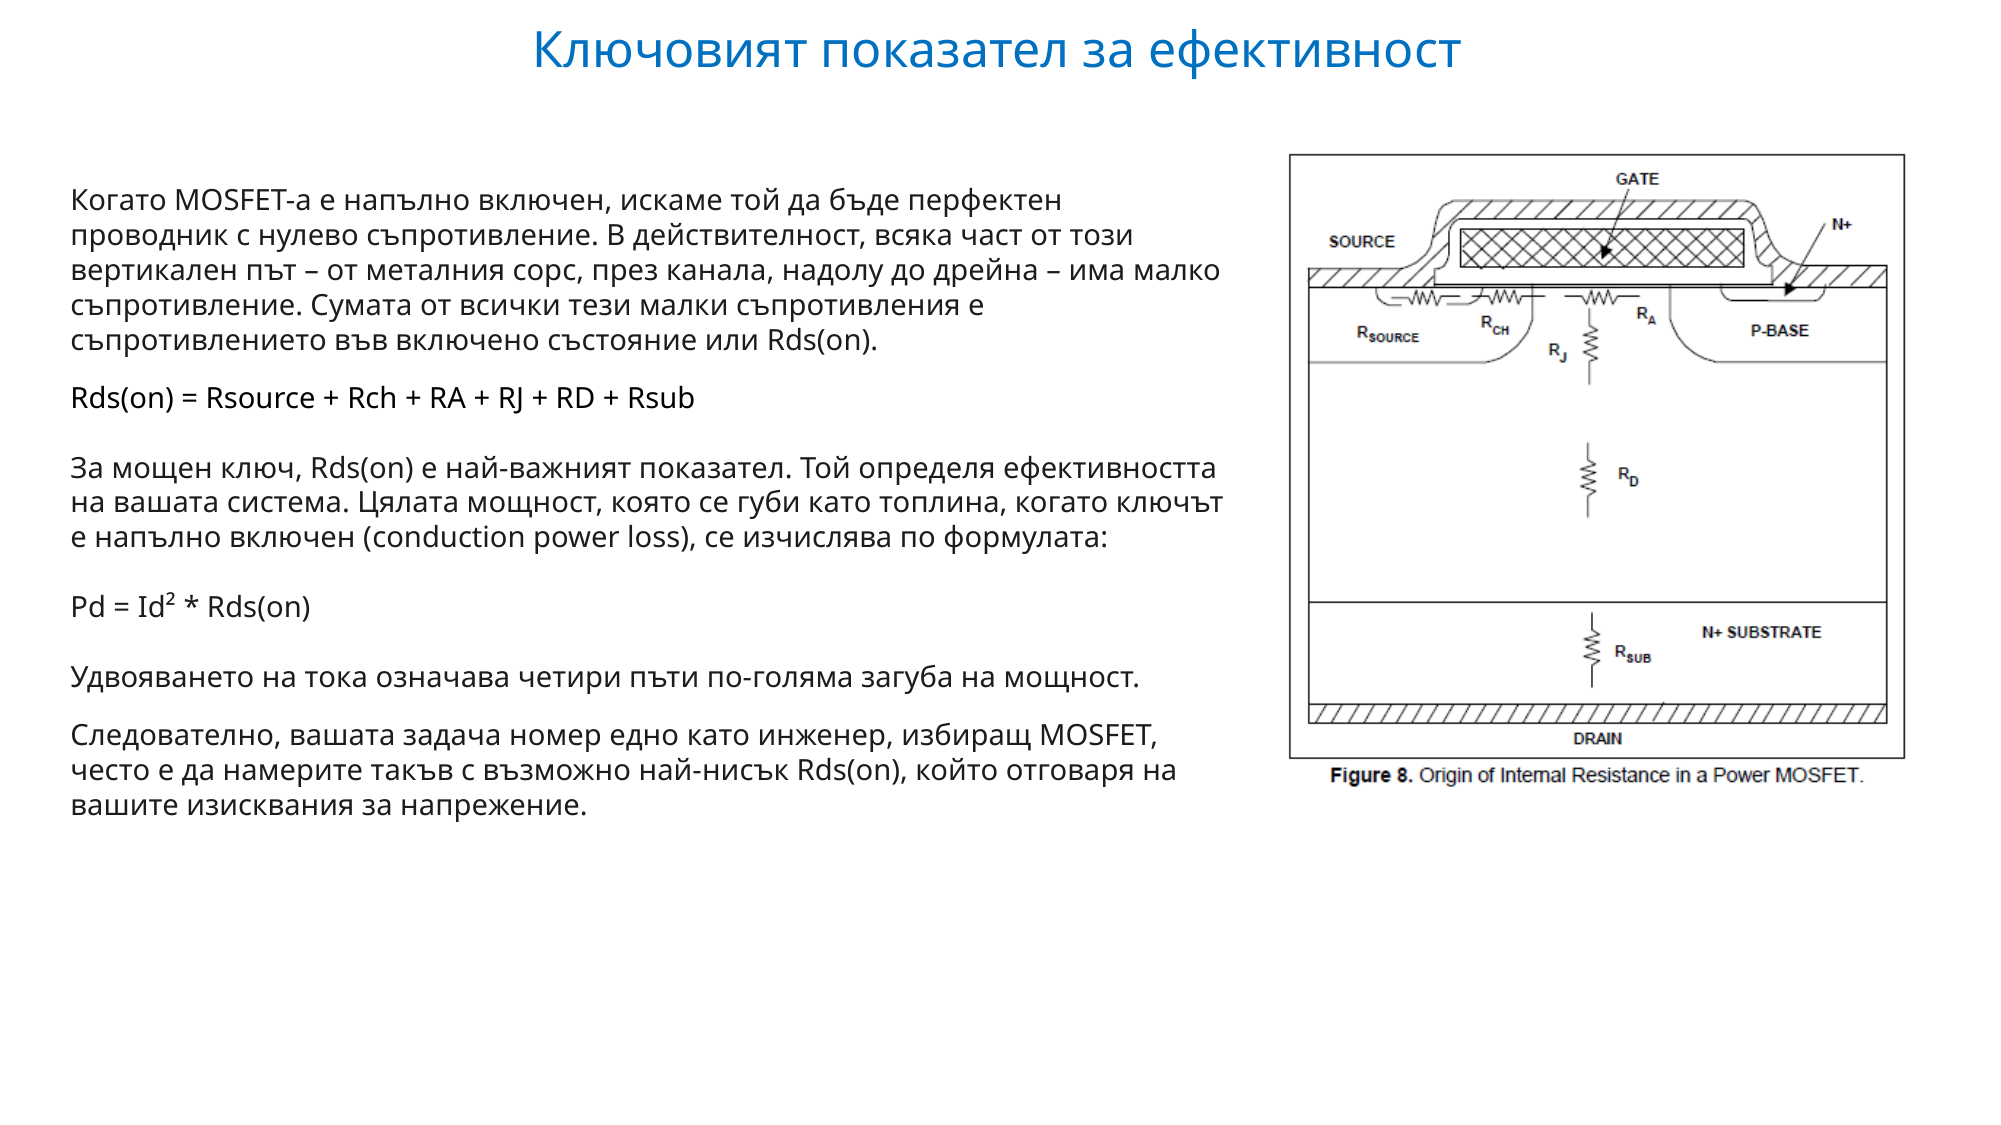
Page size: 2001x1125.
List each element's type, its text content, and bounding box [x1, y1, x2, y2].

picture [1285, 146, 1914, 798]
text_box Когато MOSFET-а е напълно включен, искаме той да бъде перфектен проводник с нулево съпротивление. В действителност, всяка част от този вертикален път – от металния сорс, през канала, надолу до дрейна – има малко съпротивление. Сумата от всички тези малки съпротивления е съпротивлението във включено състояние или Rds(on). Rds(on) = Rsource + Rch + RA + RJ + RD + Rsub За мощен ключ, Rds(on) е най-важният показател. Той определя ефективността на вашата система. Цялата мощност, която се губи като топлина, когато ключът е напълно включен (conduction power loss), се изчислява по формулата: Pd = Id² * Rds(on) Удвояването на тока означава четири пъти по-голяма загуба на мощност. Следователно, вашата задача номер едно като инженер, избиращ MOSFET, често е да намерите такъв с възможно най-нисък Rds(on), който отговаря на вашите изисквания за напрежение. [55, 173, 1240, 829]
text_box Ключовият показател за ефективност [0, 10, 1996, 86]
